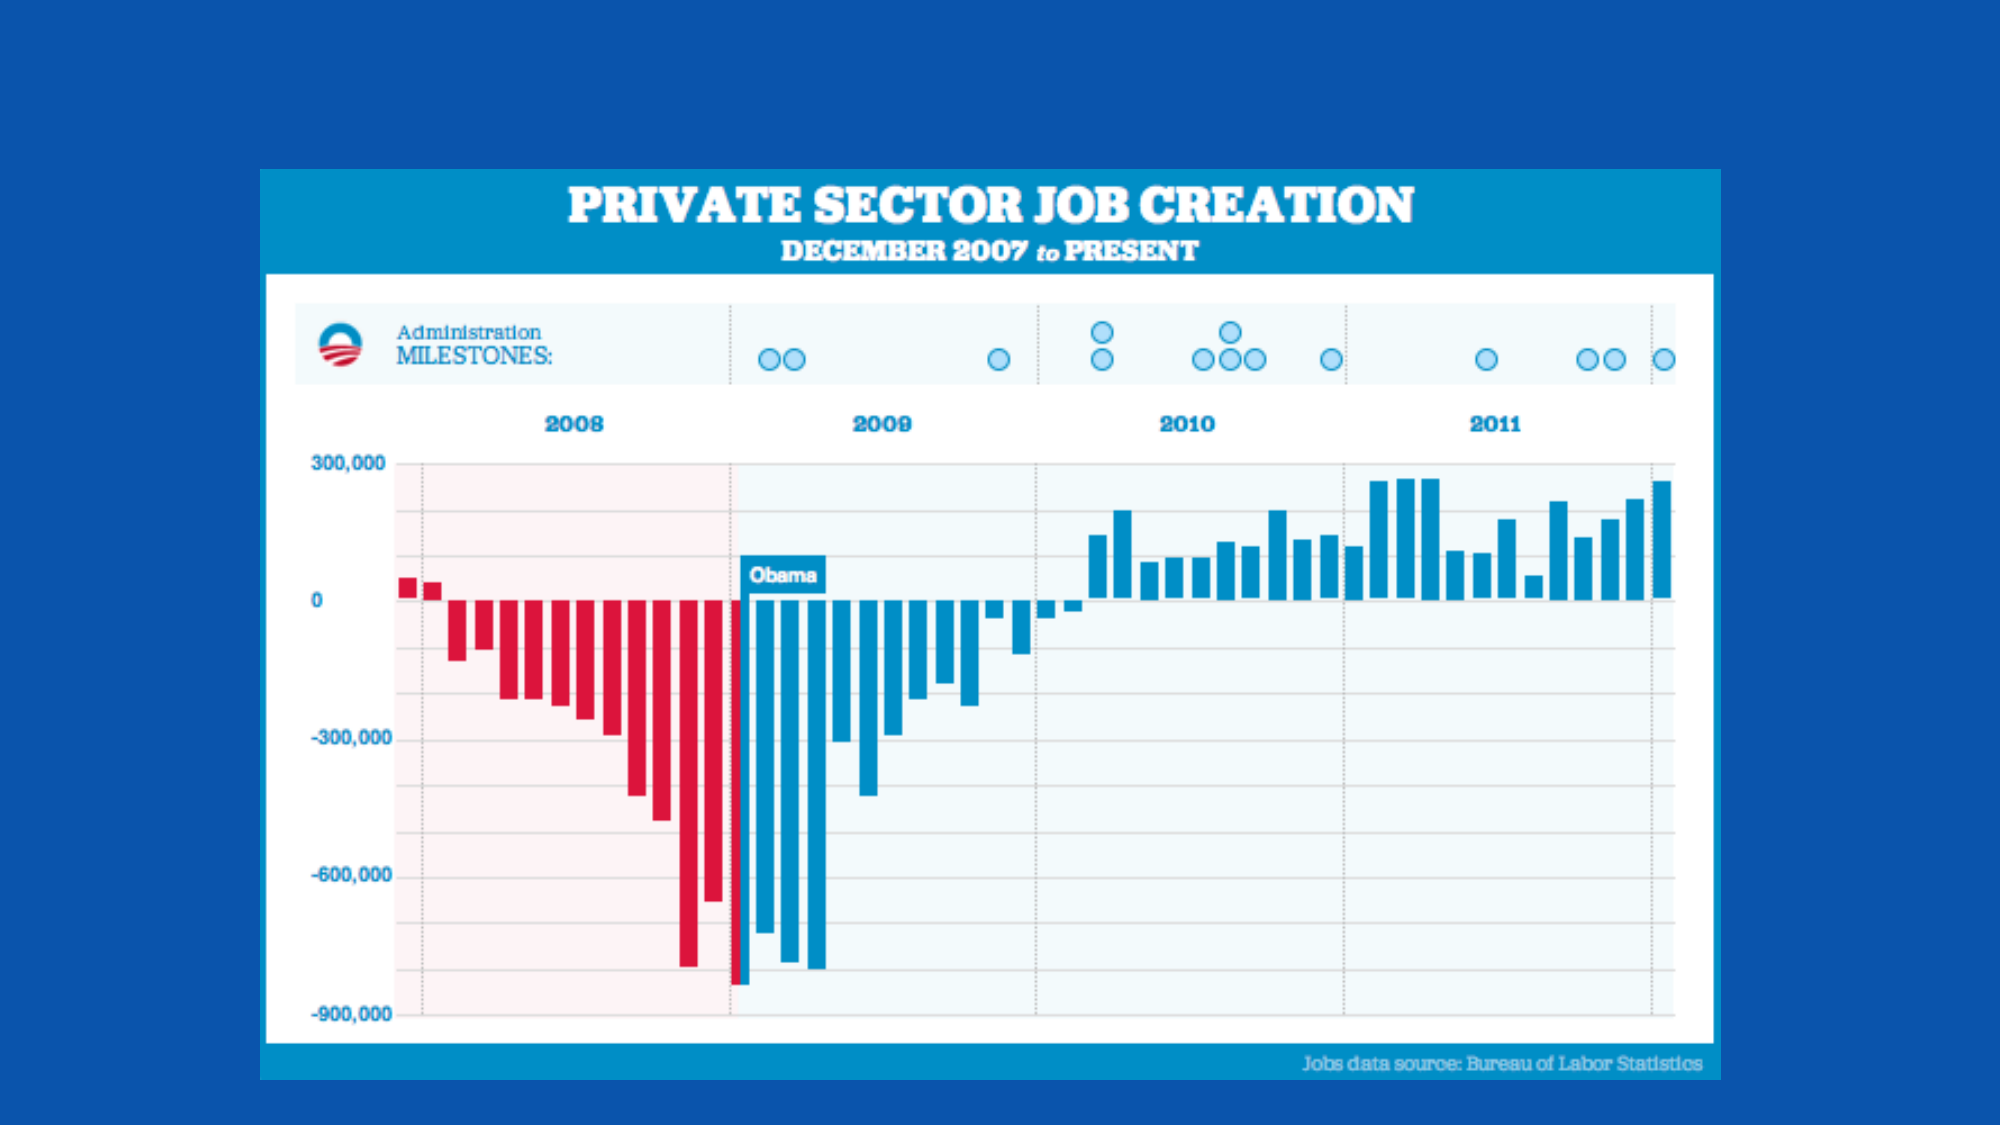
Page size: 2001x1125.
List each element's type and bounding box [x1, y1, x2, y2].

list [259, 169, 1722, 1081]
